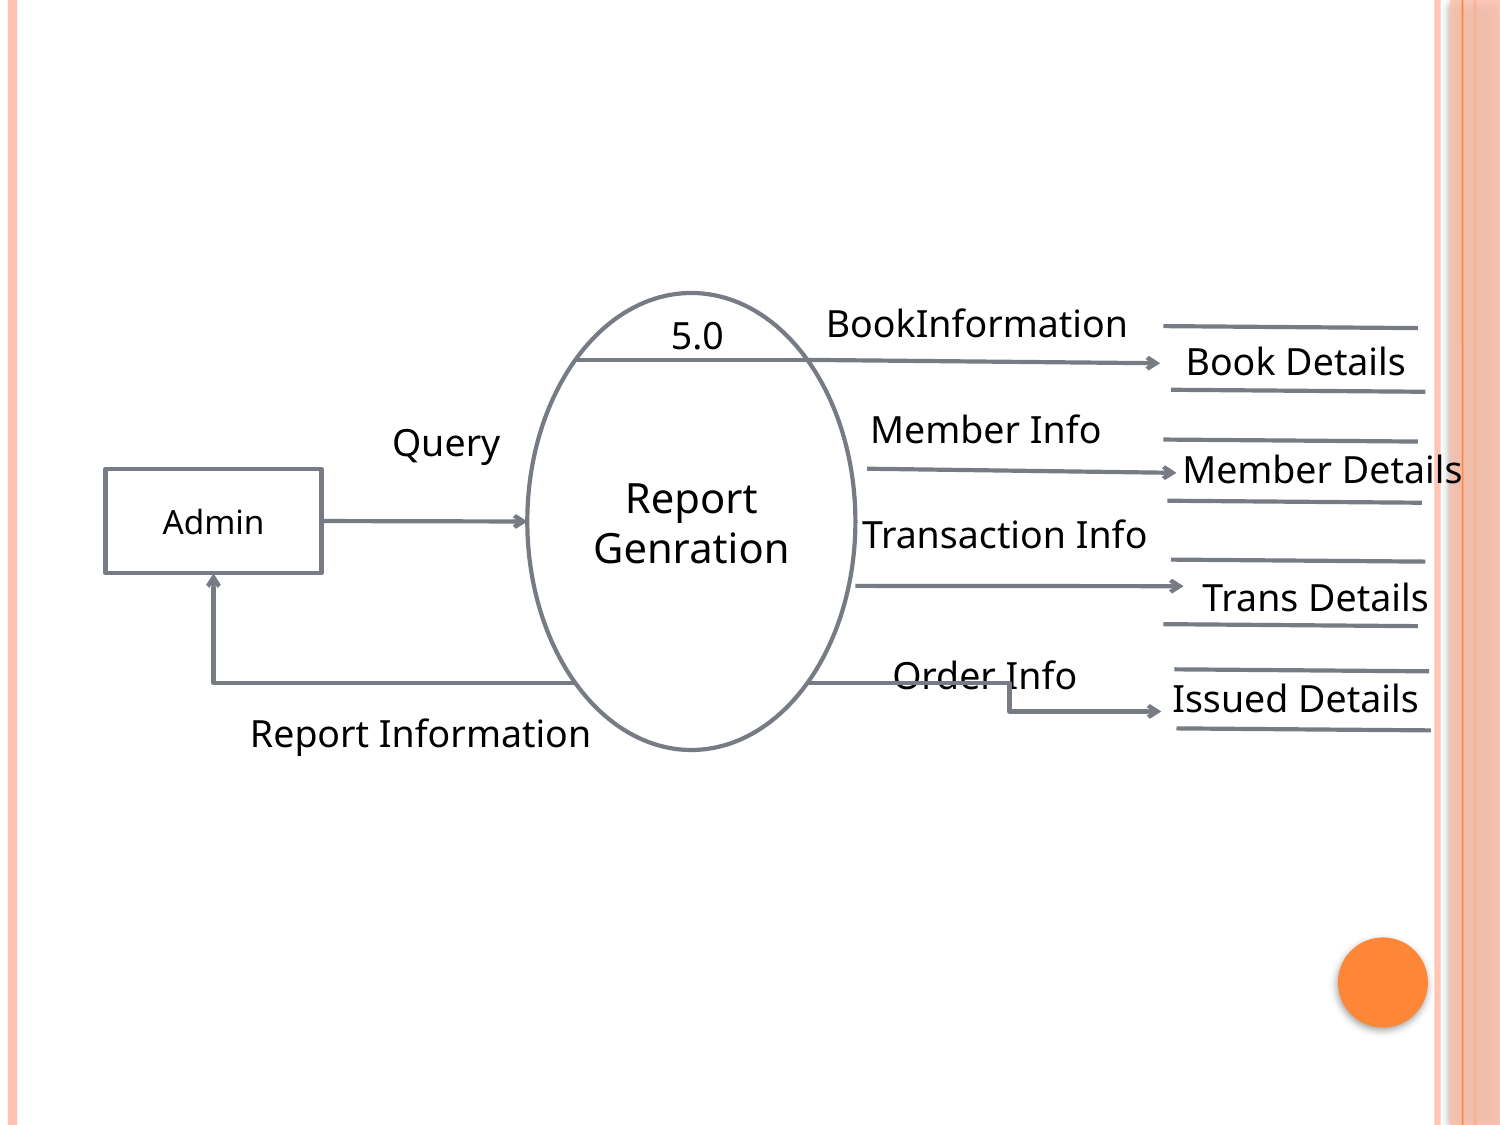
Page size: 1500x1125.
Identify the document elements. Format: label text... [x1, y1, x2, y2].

text_box 5.0 [697, 303, 764, 358]
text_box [969, 519, 1000, 875]
text_box 5.0 [654, 303, 684, 358]
text_box Transaction Info [847, 503, 975, 564]
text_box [1173, 668, 1430, 672]
text_box Order Info [1005, 644, 1093, 705]
text_box Report Information [235, 703, 333, 763]
text_box Trans Details [1187, 566, 1444, 627]
text_box BookInformation [992, 292, 1144, 353]
text_box BookInformation [811, 292, 975, 353]
text_box Transaction Info [992, 503, 1163, 564]
text_box Member Info [992, 398, 1131, 459]
text_box 5.0 [697, 362, 764, 366]
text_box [1170, 559, 1426, 563]
text_box Member Info [855, 398, 975, 459]
text_box Issued Details [1157, 667, 1463, 728]
text_box Member Details [1167, 438, 1481, 499]
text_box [1162, 439, 1419, 443]
text_box Book Details [1170, 330, 1441, 391]
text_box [1175, 727, 1432, 731]
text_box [1162, 325, 1419, 329]
text_box Order Info [877, 685, 963, 705]
text_box Report Information [455, 703, 607, 763]
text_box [1162, 623, 1419, 627]
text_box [866, 468, 975, 474]
text_box Admin [103, 467, 324, 575]
text_box Order Info [877, 644, 963, 681]
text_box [981, 184, 986, 517]
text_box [992, 468, 1177, 474]
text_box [339, 446, 450, 810]
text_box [1170, 389, 1426, 393]
text_box Report Genration [525, 291, 857, 753]
text_box Query [377, 411, 516, 472]
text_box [1166, 500, 1423, 504]
text_box 5.0 [654, 362, 684, 366]
